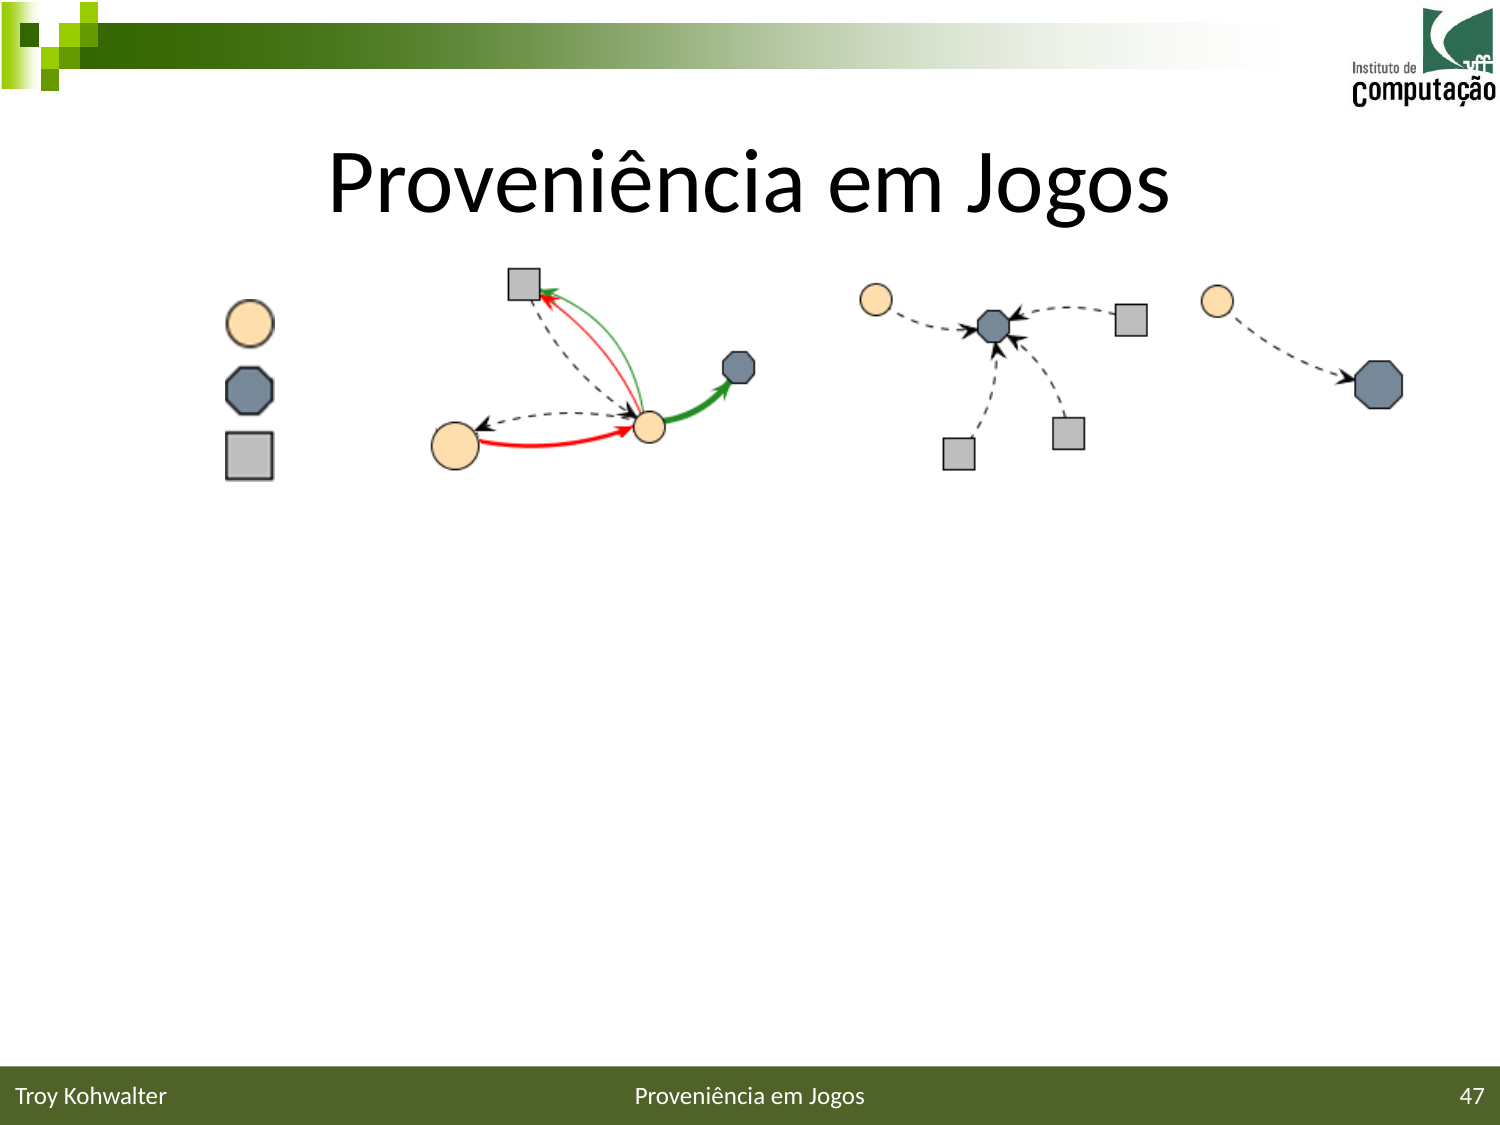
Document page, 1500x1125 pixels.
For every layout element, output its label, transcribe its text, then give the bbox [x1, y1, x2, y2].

footer Proveniência em Jogos [512, 1065, 988, 1125]
slide_number Troy Kohwalter [0, 1065, 350, 1125]
slide_number 47 [1149, 1065, 1500, 1125]
picture [224, 299, 276, 482]
picture [424, 262, 760, 480]
picture [849, 274, 1412, 474]
title Proveniência em Jogos [75, 82, 1425, 270]
